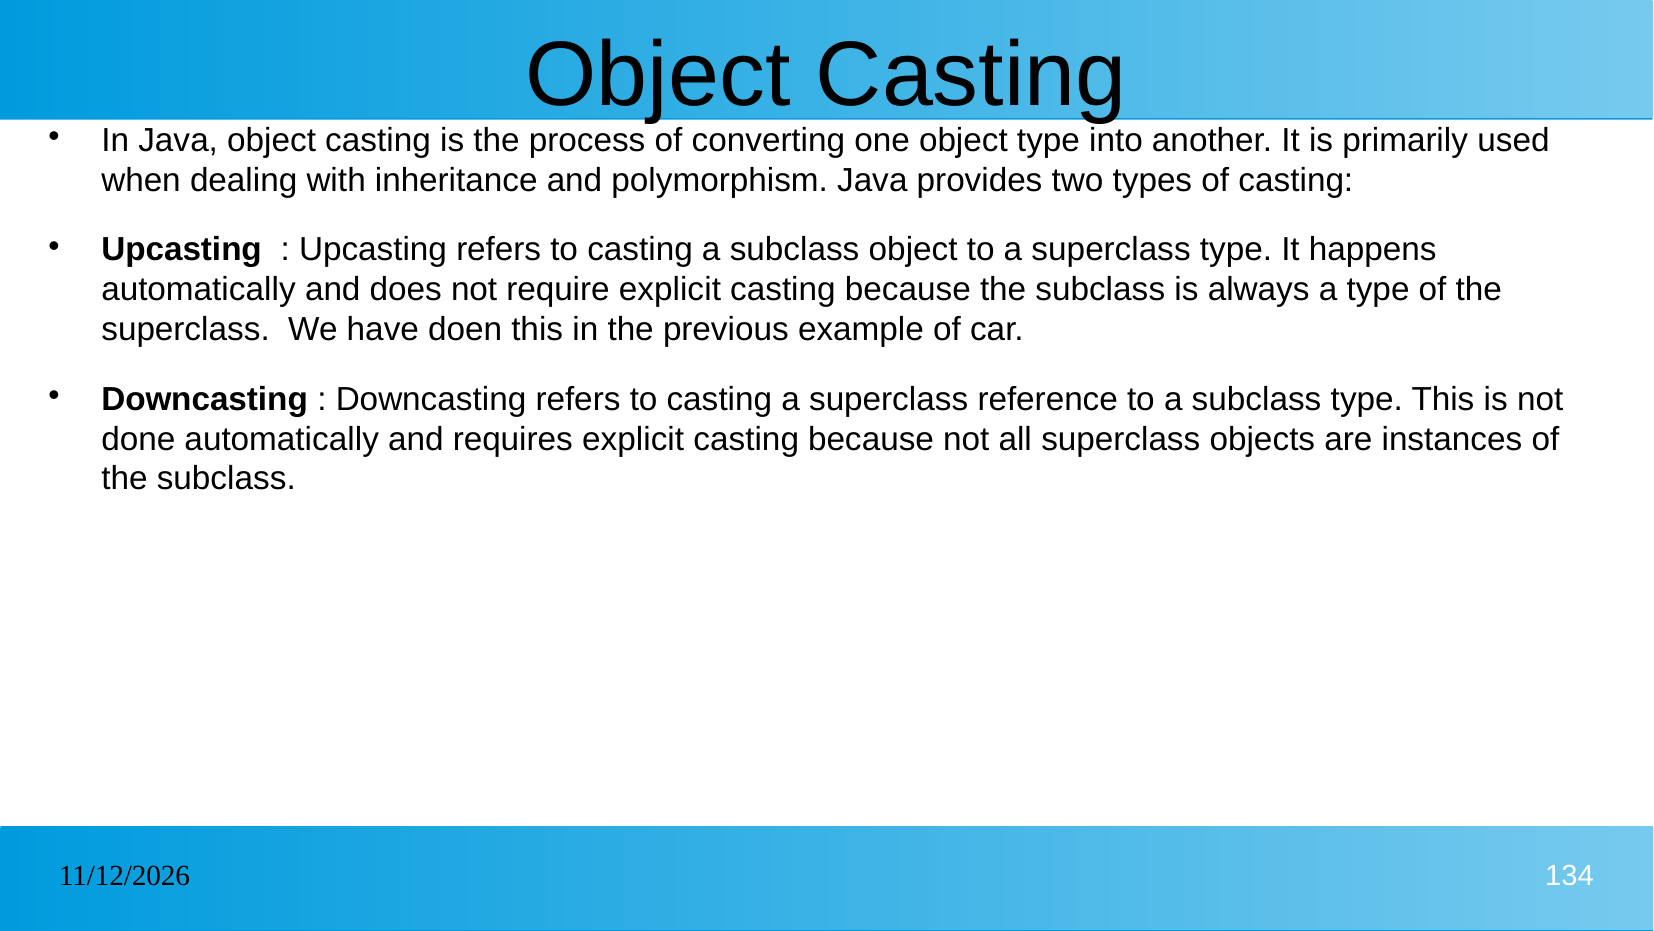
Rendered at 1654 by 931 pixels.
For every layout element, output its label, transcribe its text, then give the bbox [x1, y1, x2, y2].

list In Java, object casting is the process of converting one object type into another. It is primarily used when dealing with inheritance and polymorphism. Java provides two types of casting: Upcasting : Upcasting refers to casting a subclass object to a superclass type. It happens automatically and does not require explicit casting because the subclass is always a type of the superclass. We have doen this in the previous example of car. Downcasting : Downcasting refers to casting a superclass reference to a subclass type. This is not done automatically and requires explicit casting because not all superclass objects are instances of the subclass. [30, 118, 1566, 841]
slide_number 134 [1210, 856, 1595, 915]
title Object Casting [59, 29, 1595, 108]
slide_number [59, 856, 443, 915]
